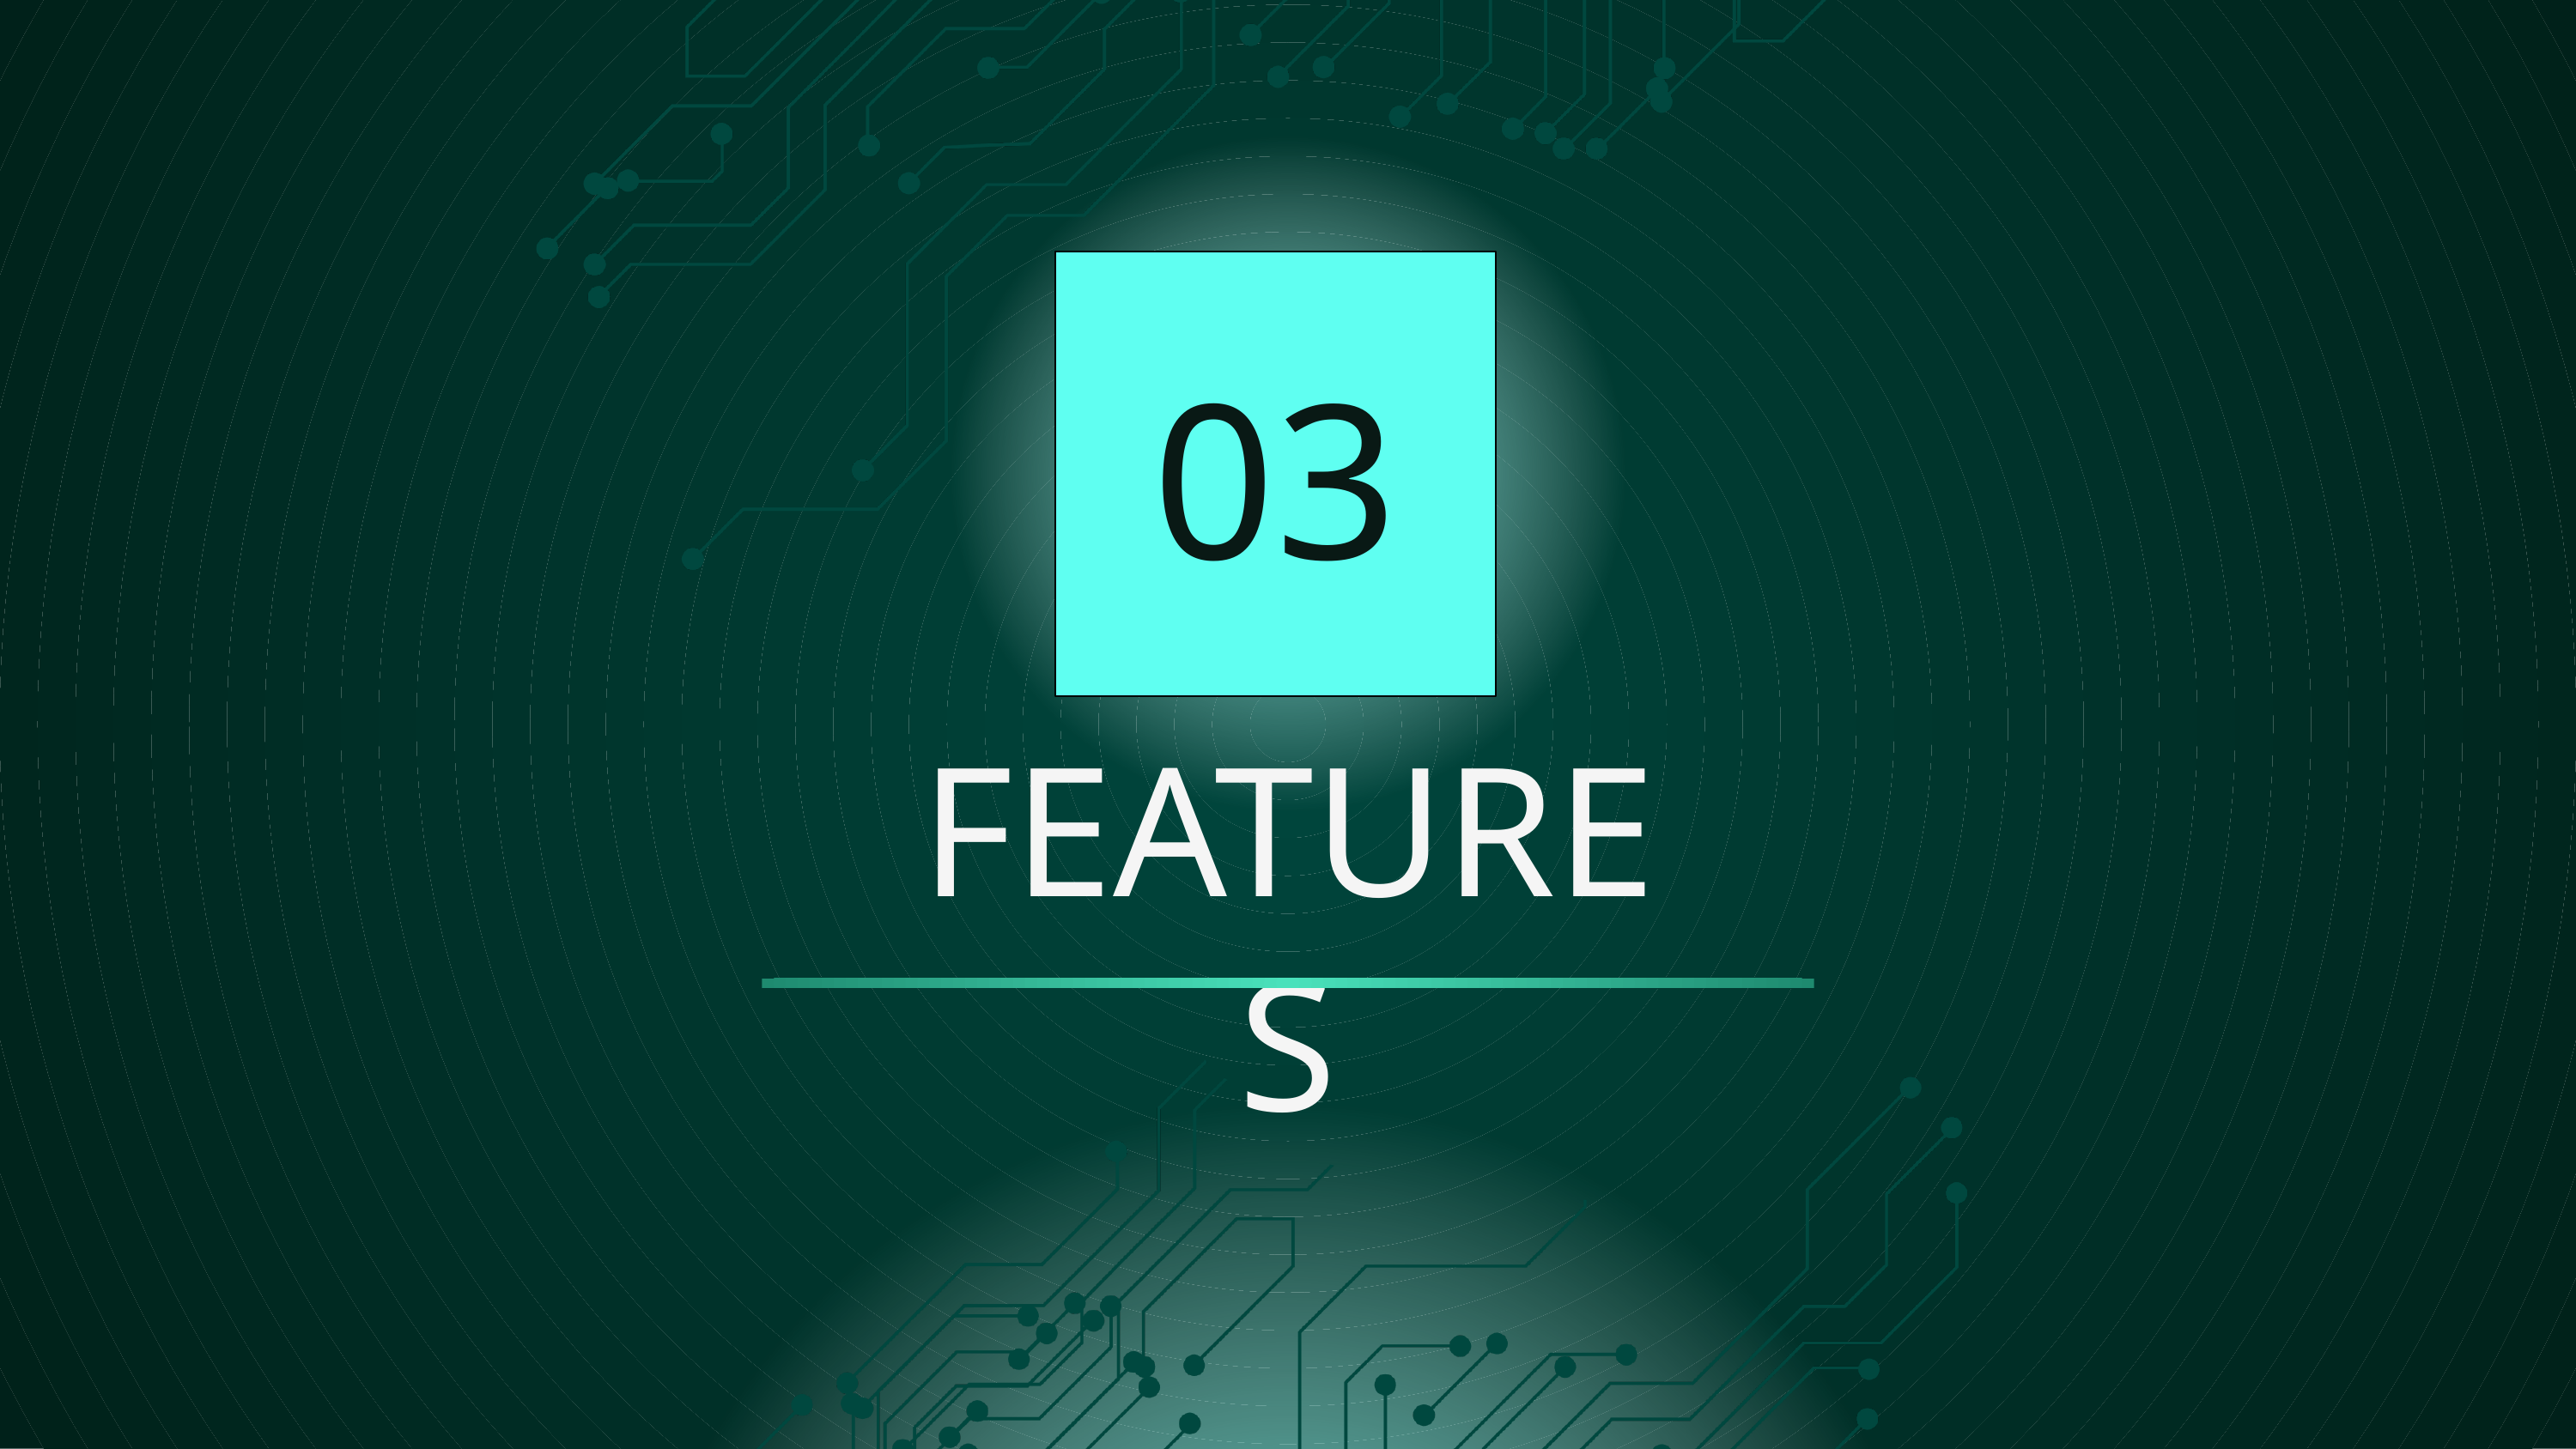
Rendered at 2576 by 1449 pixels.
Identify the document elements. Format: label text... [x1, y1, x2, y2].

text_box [526, 1009, 2050, 1449]
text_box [1054, 251, 1496, 697]
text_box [902, 88, 1674, 859]
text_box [762, 978, 1814, 988]
text_box FEATURES [891, 994, 1685, 1007]
text_box FEATURES [891, 718, 1685, 977]
text_box [536, 0, 1336, 570]
text_box [1336, 0, 2024, 160]
